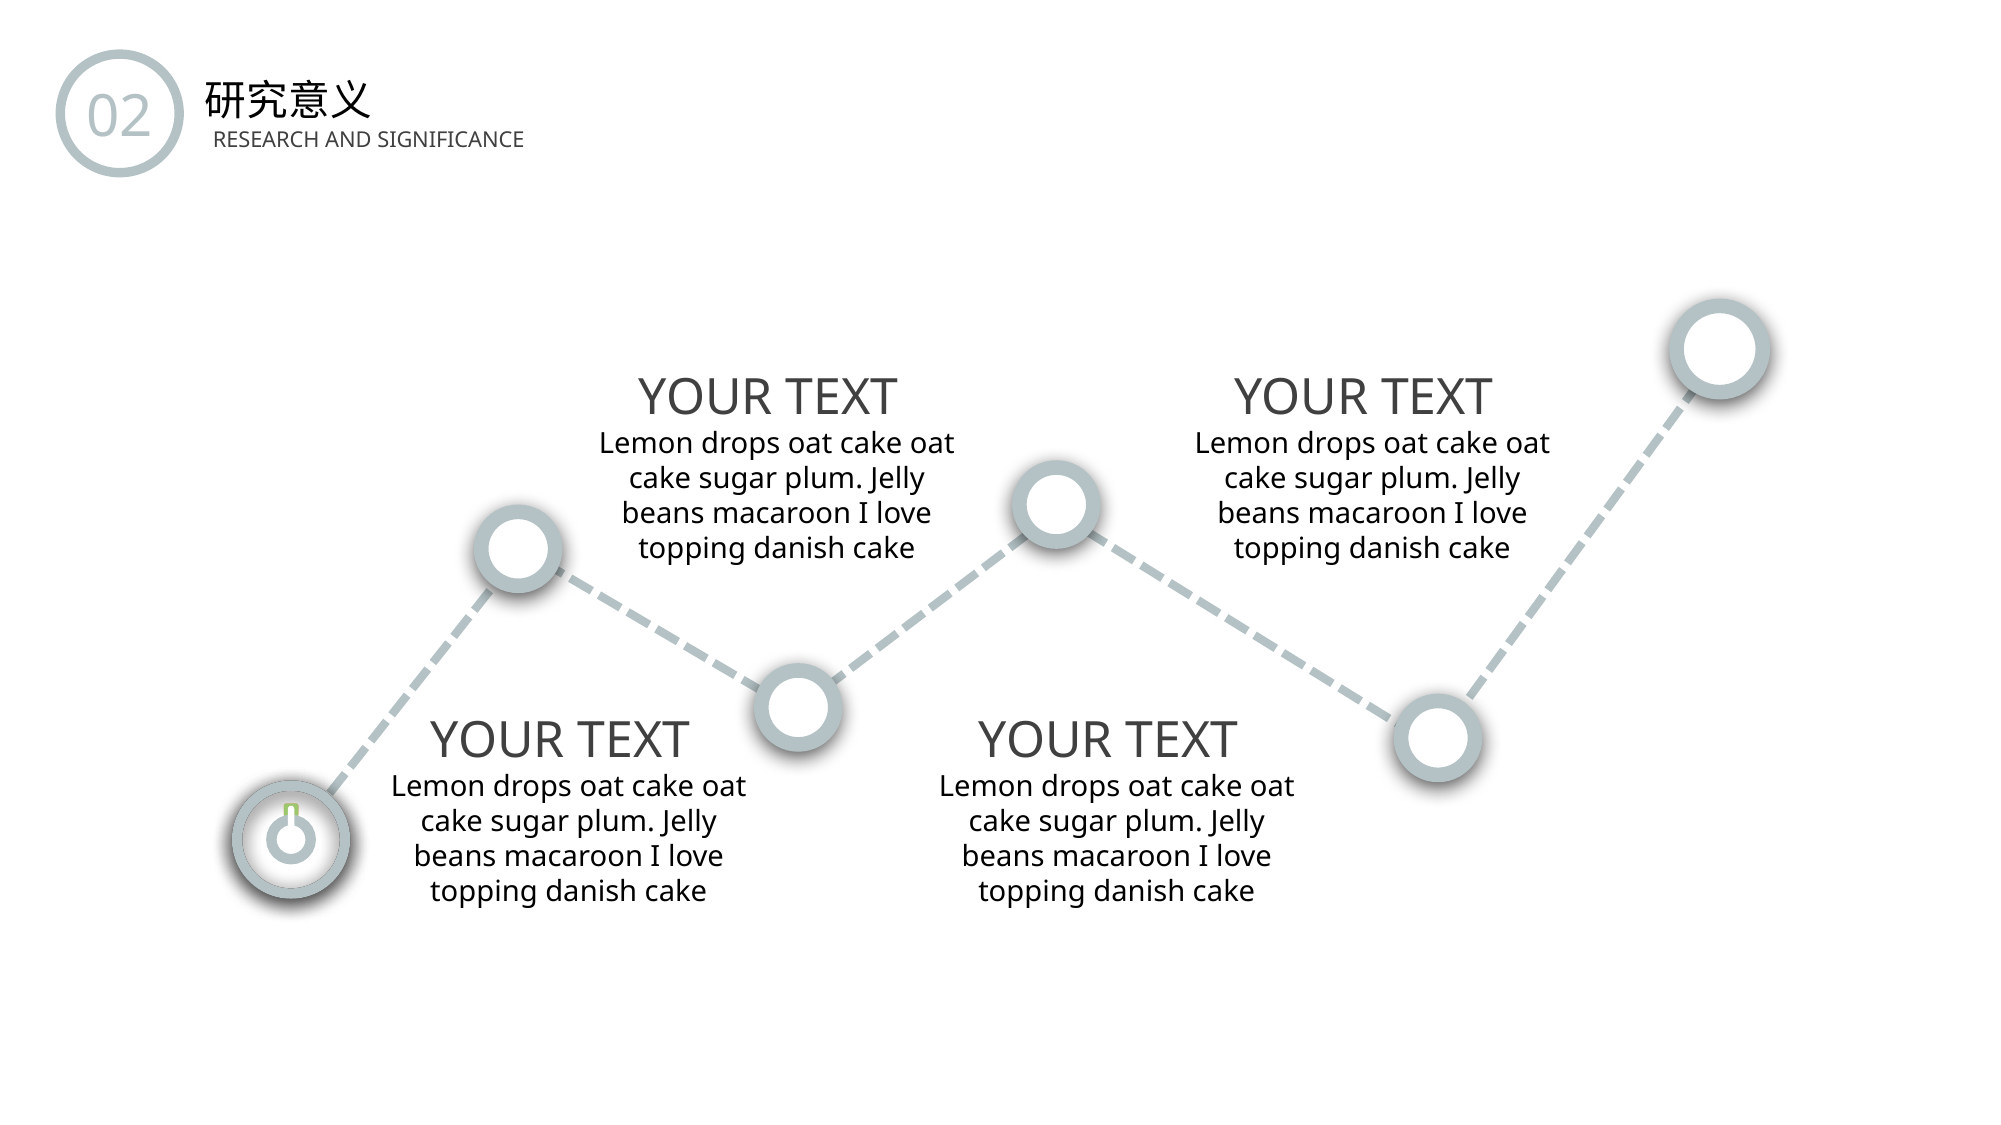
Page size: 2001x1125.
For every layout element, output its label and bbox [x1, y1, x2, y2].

text_box [237, 305, 1763, 929]
text_box [60, 54, 180, 173]
text_box [188, 66, 765, 161]
